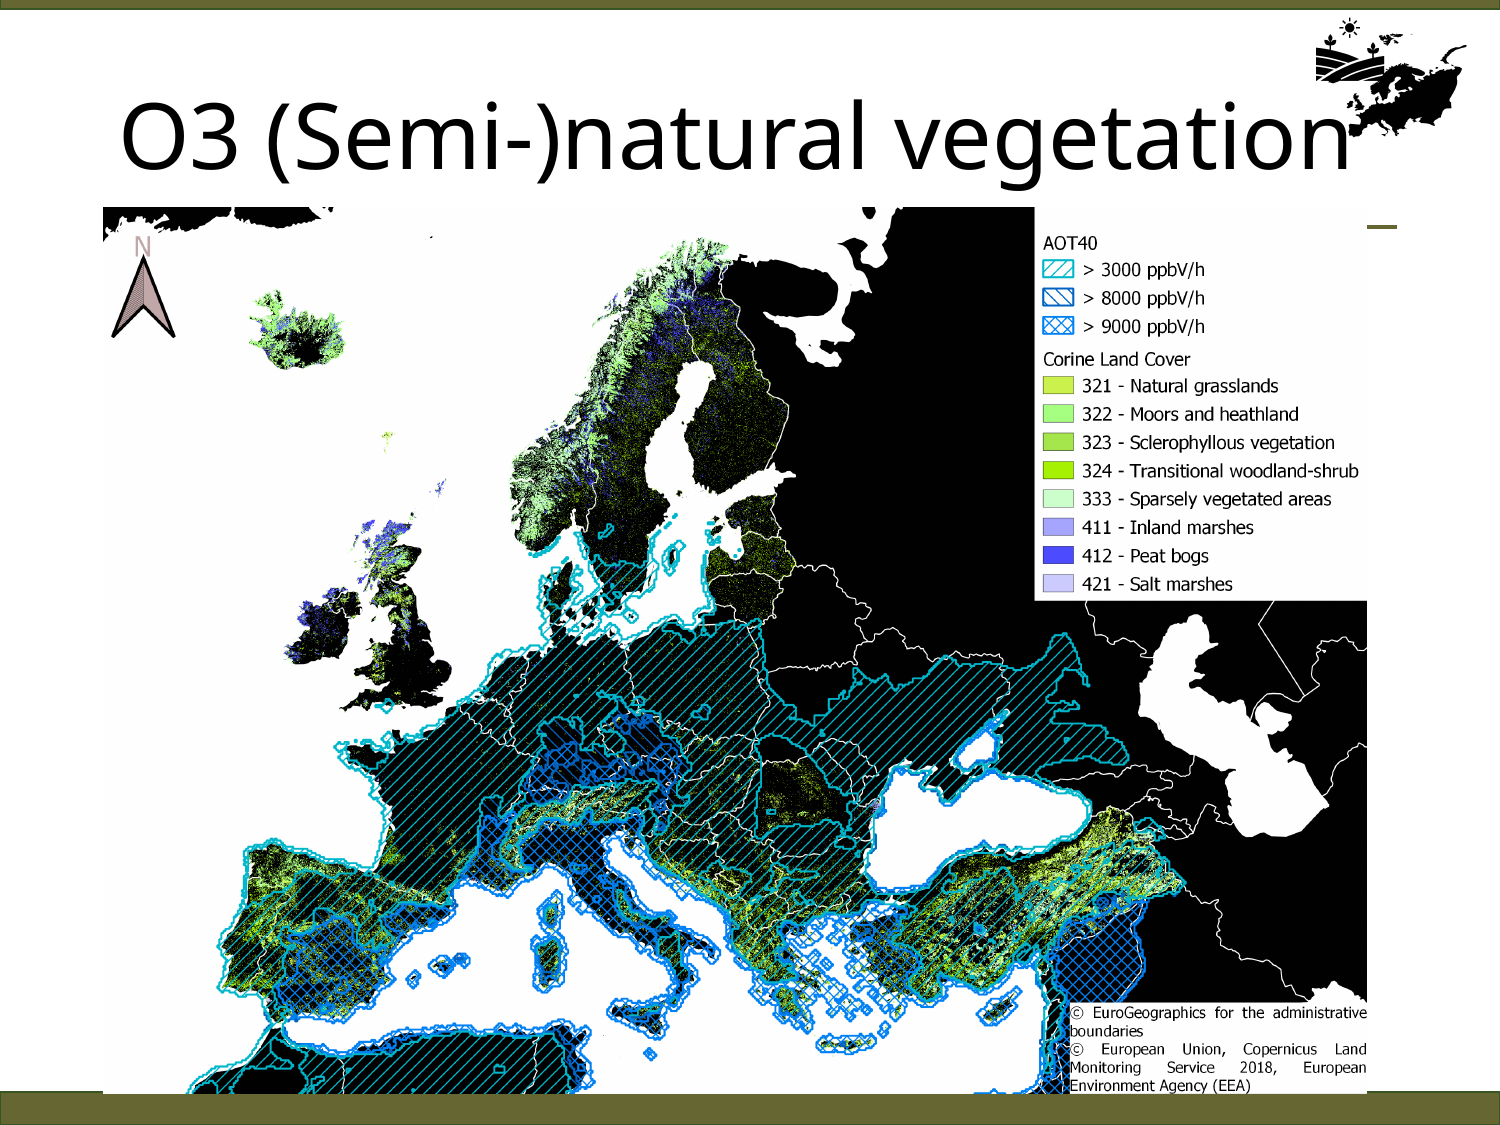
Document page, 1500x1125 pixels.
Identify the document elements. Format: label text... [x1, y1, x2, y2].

title O3 (Semi-)natural vegetation [103, 31, 1397, 249]
picture [103, 207, 1367, 1094]
picture [1312, 11, 1472, 162]
